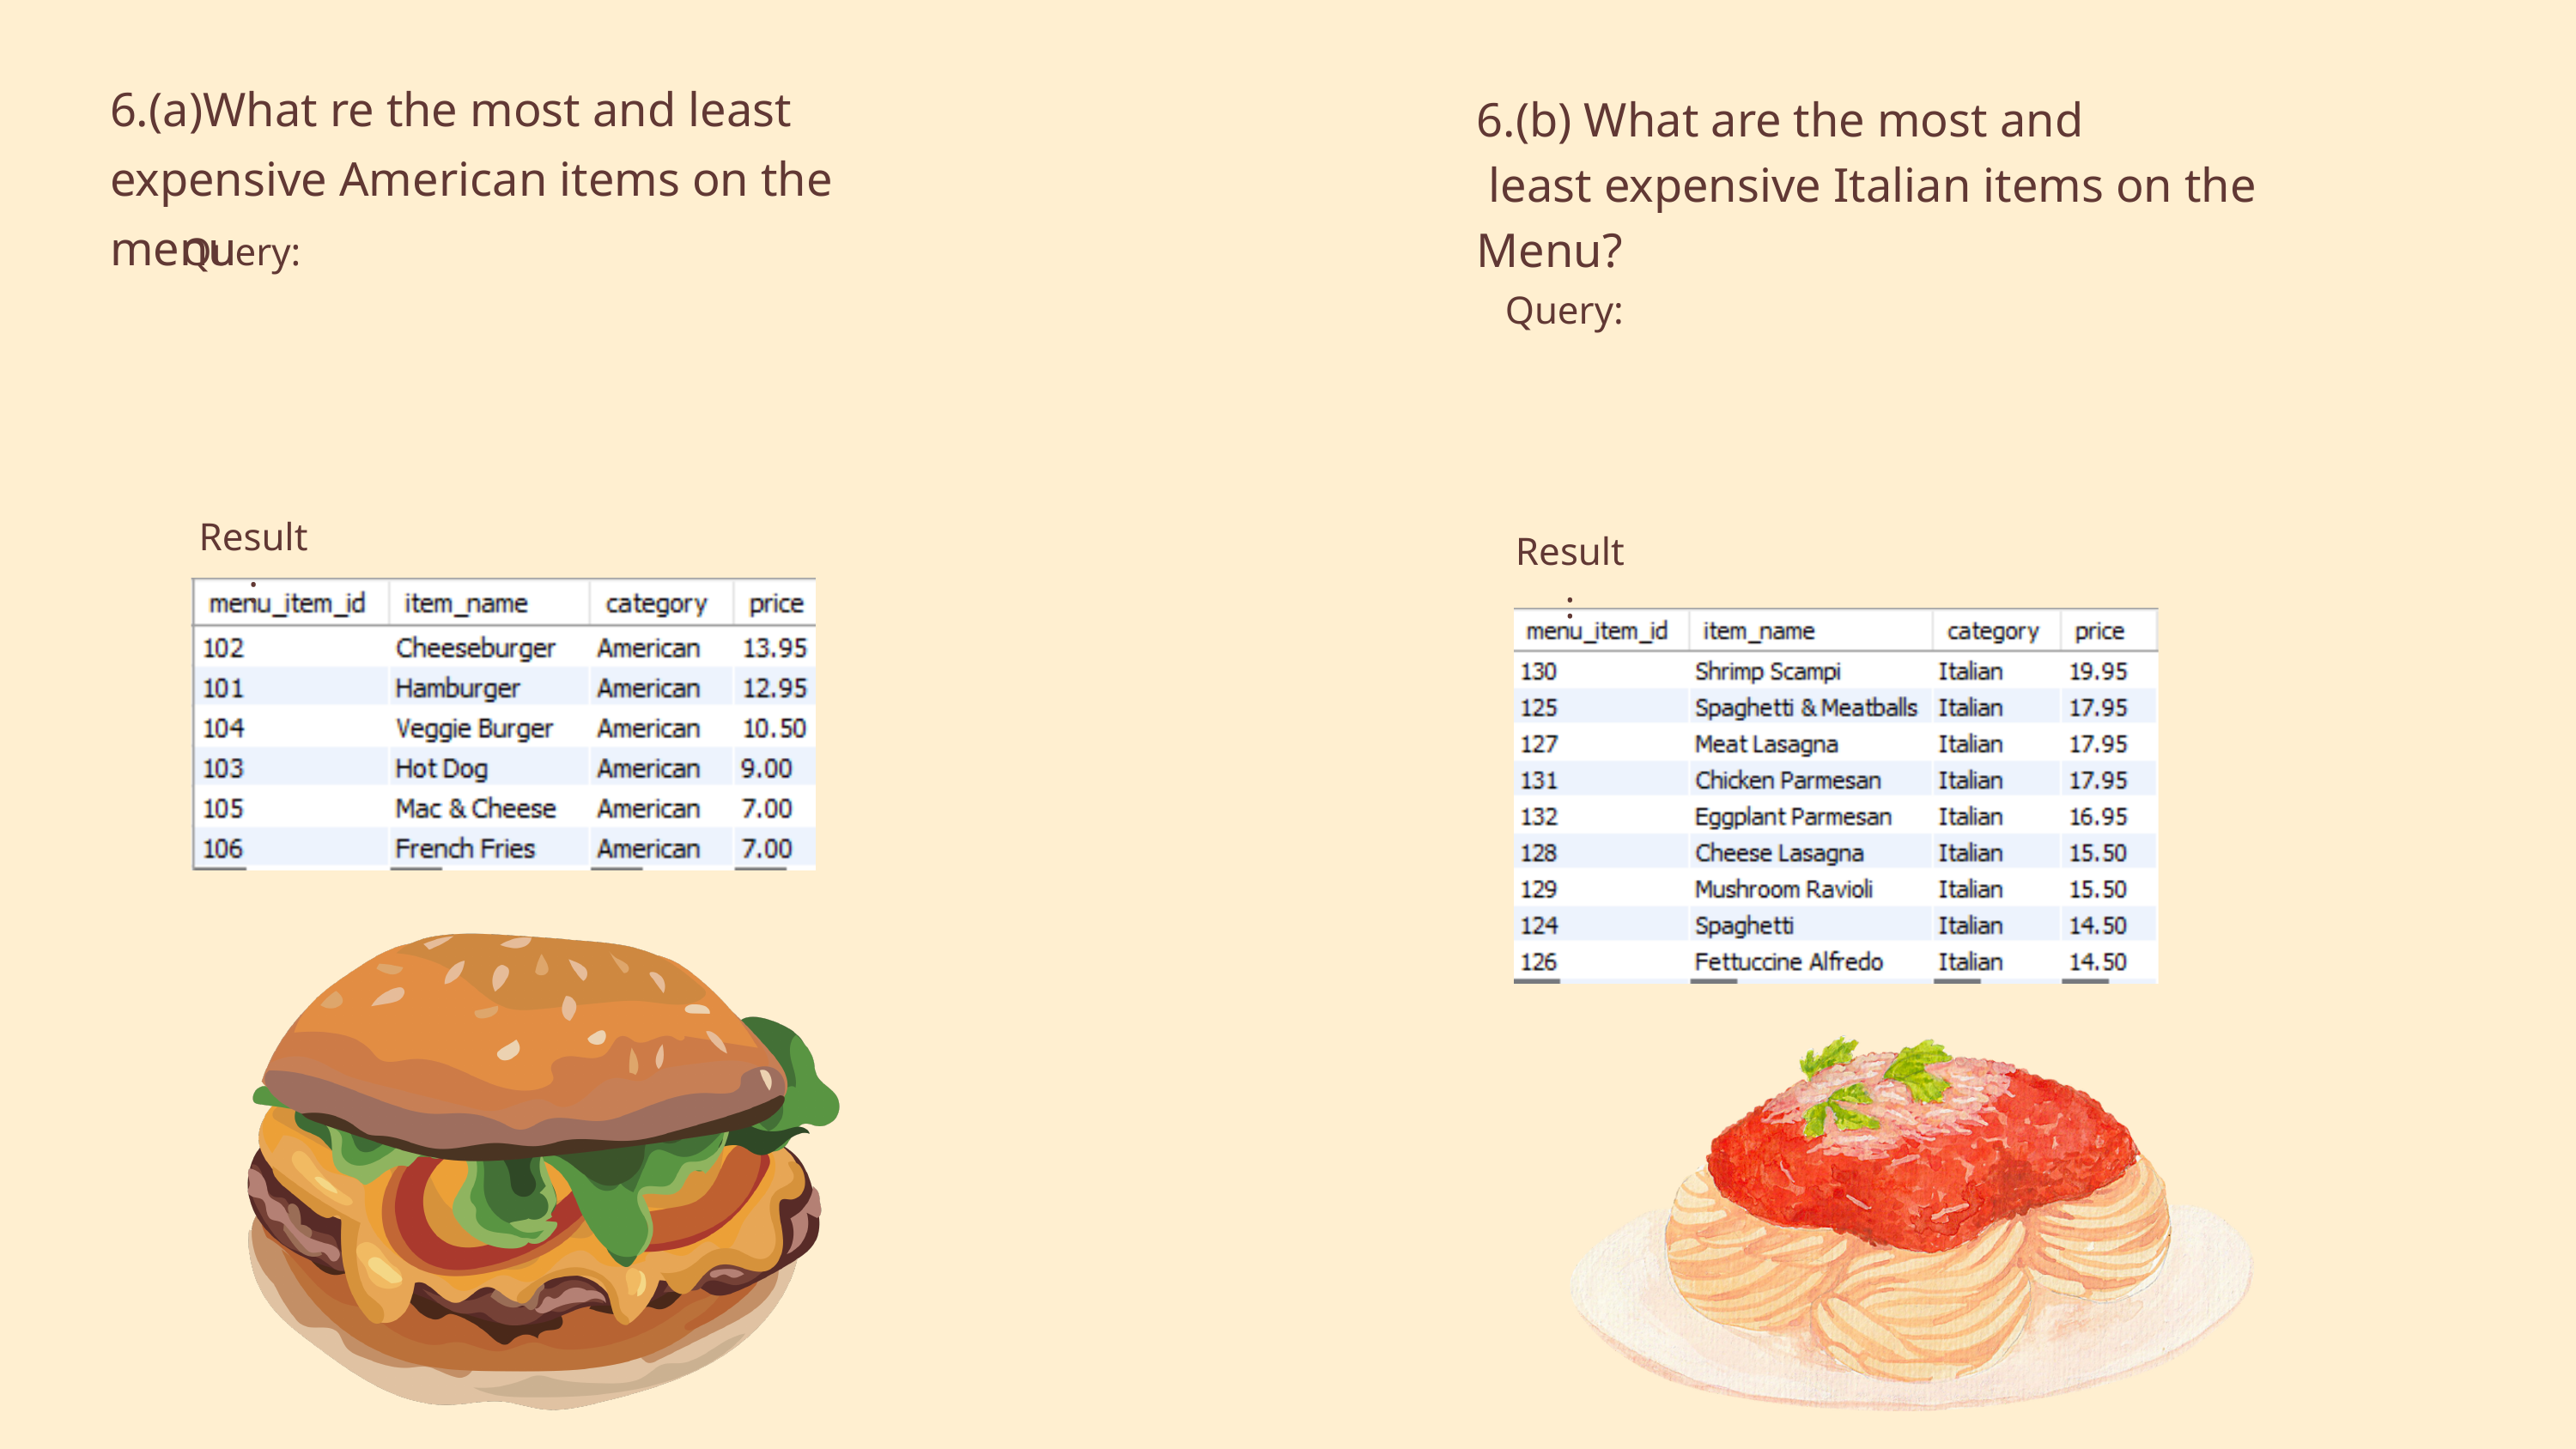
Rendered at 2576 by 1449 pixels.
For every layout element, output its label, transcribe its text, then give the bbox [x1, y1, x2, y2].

text_box 6.(b) What are the most and least expensive Italian items on the Menu? [1476, 81, 2348, 277]
text_box [1570, 1035, 2255, 1411]
text_box [241, 931, 841, 1411]
text_box Result: [1514, 520, 1626, 626]
text_box [191, 578, 816, 870]
text_box [1514, 608, 2159, 984]
text_box 6.(a)What re the most and least expensive American items on the menu [110, 65, 927, 276]
text_box Query: [30, 221, 454, 274]
text_box Result: [197, 505, 310, 611]
text_box Query: [1352, 278, 1777, 331]
